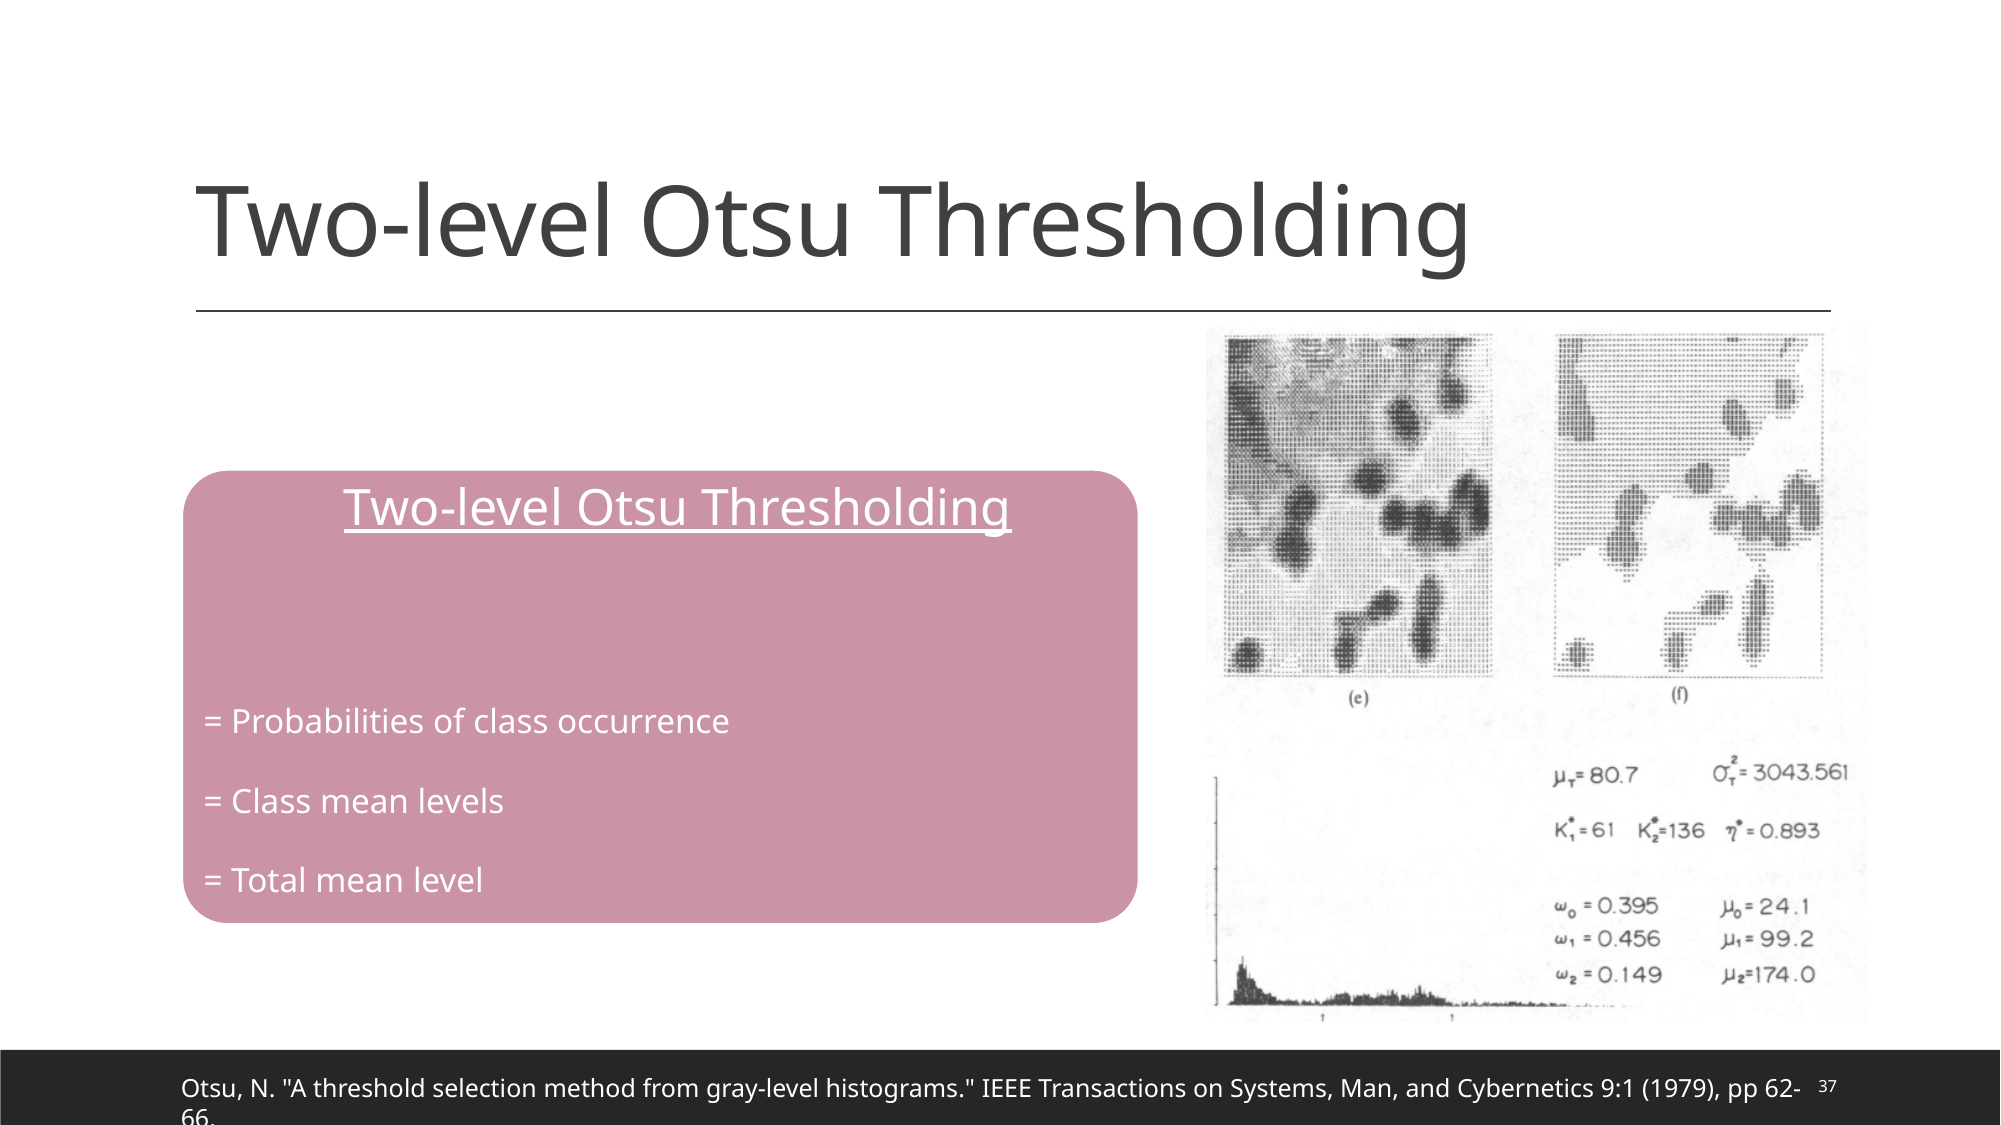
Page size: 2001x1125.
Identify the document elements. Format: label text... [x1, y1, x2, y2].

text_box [179, 468, 1140, 925]
title Two-level Otsu Thresholding [180, 47, 1830, 285]
picture [1205, 326, 1868, 1024]
slide_number 37 [1803, 1057, 1932, 1118]
text_box Otsu, N. "A threshold selection method from gray-level histograms." IEEE Transactions on Systems, Man, and Cybernetics 9:1 (1979), pp 62-66. [166, 1064, 1834, 1125]
